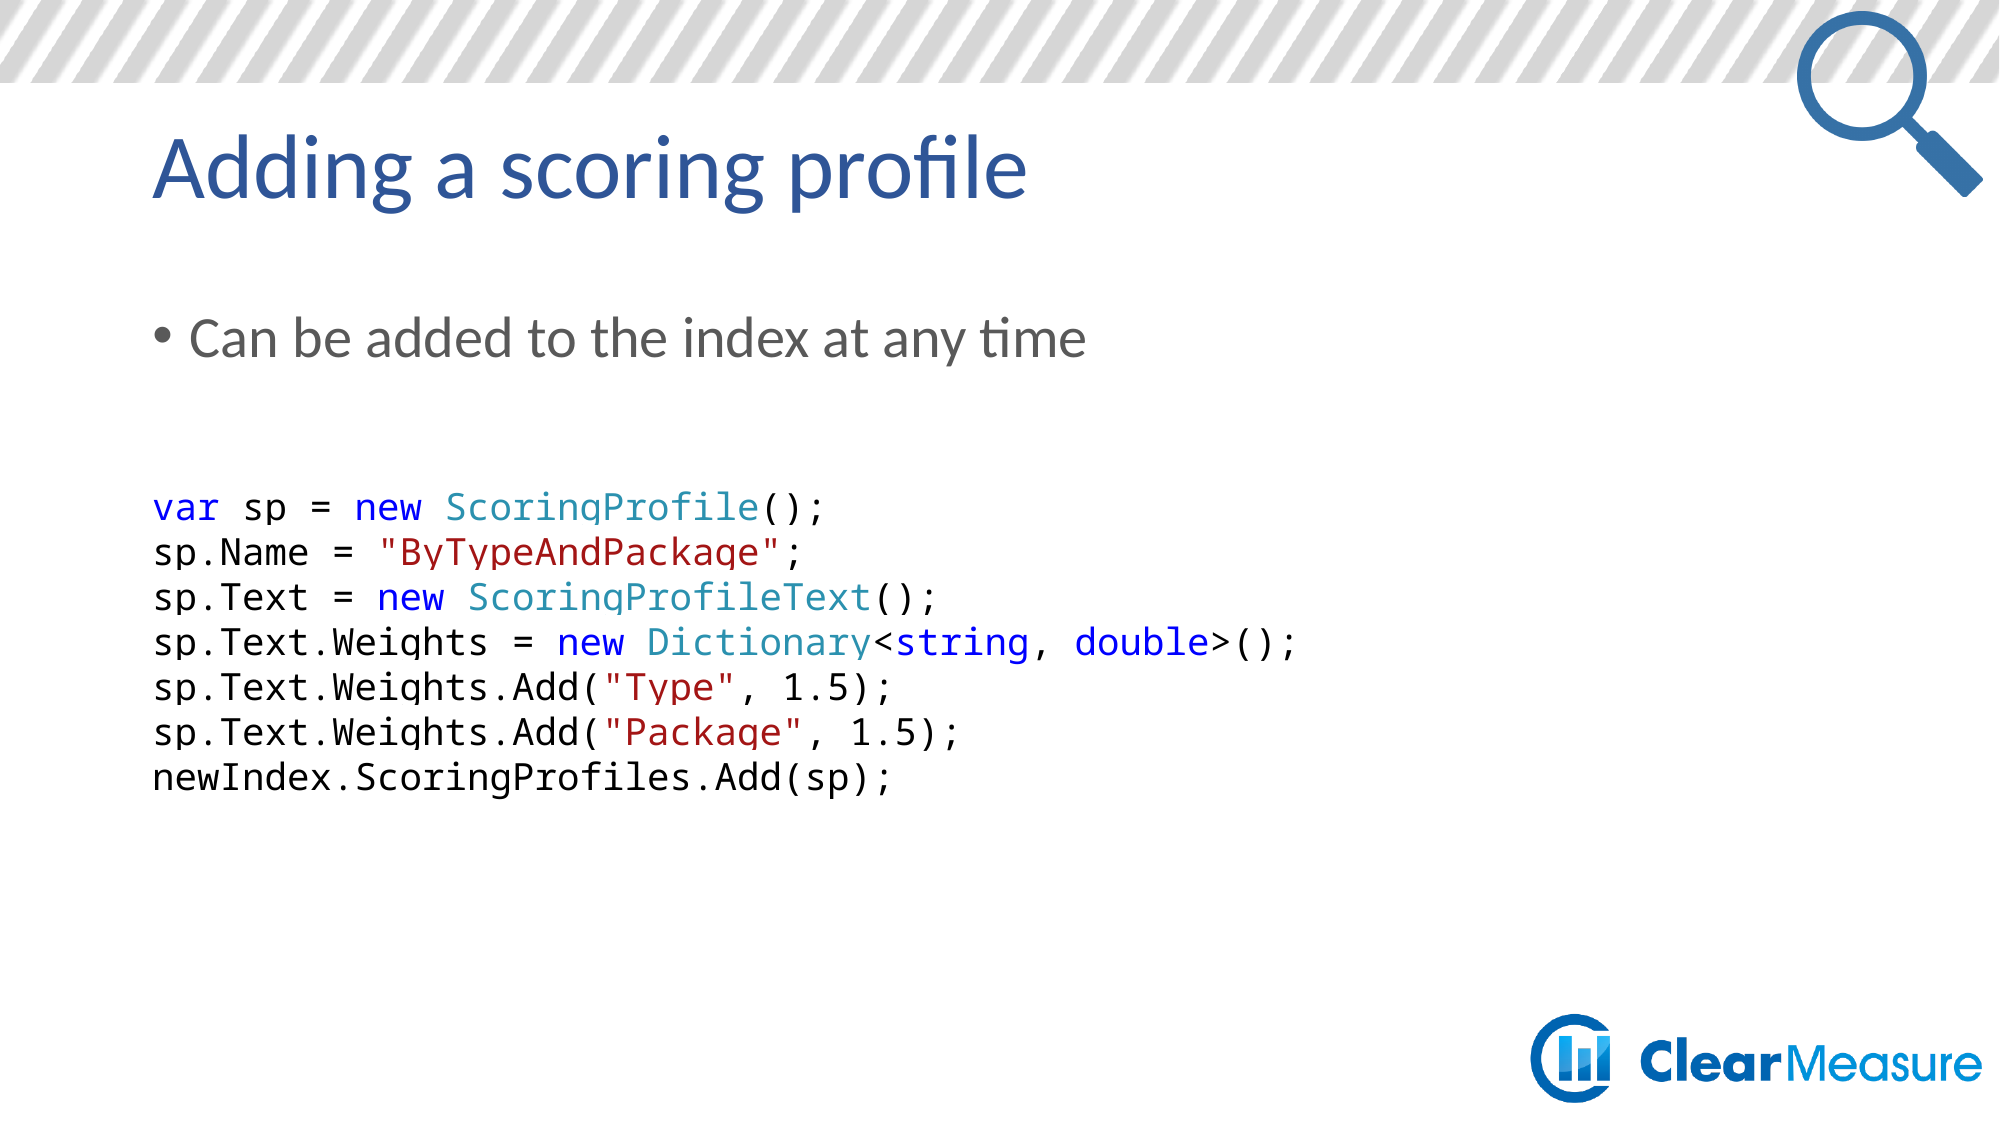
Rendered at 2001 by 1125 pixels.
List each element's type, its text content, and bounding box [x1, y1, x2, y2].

title Adding a scoring profile [137, 59, 1863, 278]
text_box var sp = new ScoringProfile(); sp.Name = "ByTypeAndPackage"; sp.Text = new ScoringProfileText(); sp.Text.Weights = new Dictionary<string, double>(); sp.Text.Weights.Add("Type", 1.5); sp.Text.Weights.Add("Package", 1.5); newIndex.ScoringProfiles.Add(sp); [137, 475, 1698, 806]
list Can be added to the index at any time [137, 299, 1863, 438]
picture [0, 0, 2000, 197]
picture [1527, 1009, 1984, 1107]
